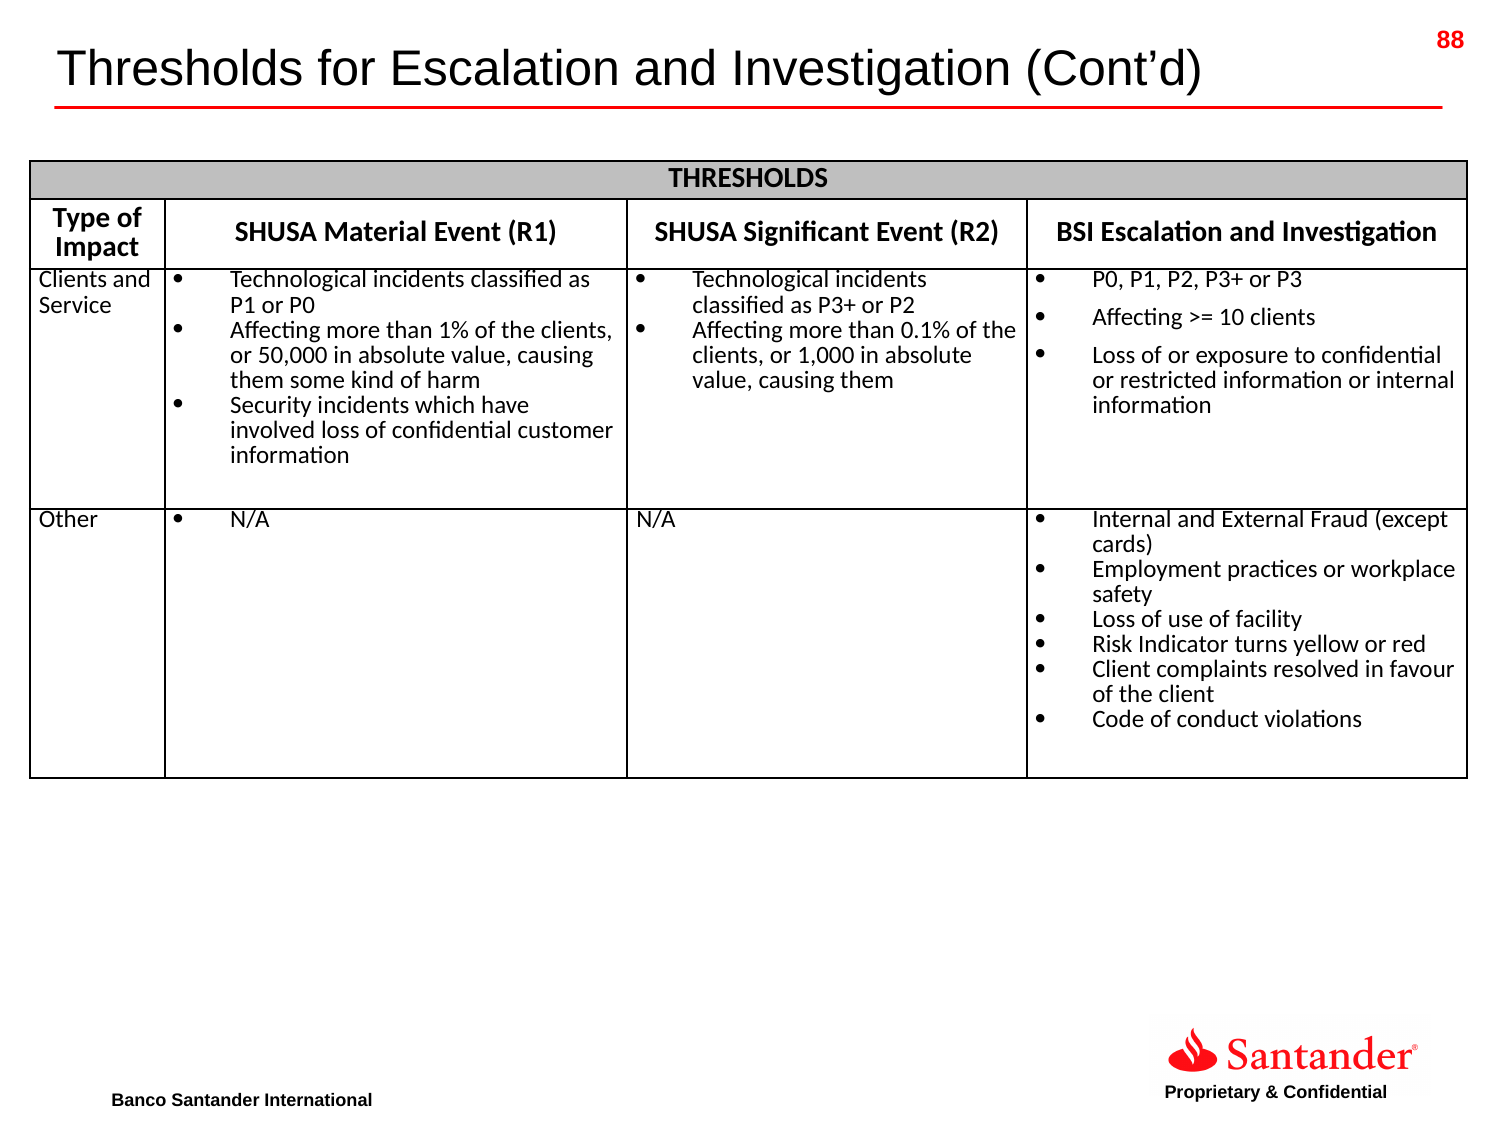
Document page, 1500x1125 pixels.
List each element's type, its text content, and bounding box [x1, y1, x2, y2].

table_cell Technological incidents classified as P3+ or P2 Affecting more than 0.1% of the clients, or 1,000 in absolute value, causing them [628, 270, 1026, 508]
table_cell Internal and External Fraud (except cards) Employment practices or workplace safety Loss of use of facility Risk Indicator turns yellow or red Client complaints resolved in favour of the client Code of conduct violations [1028, 510, 1466, 777]
table_cell Type of Impact [31, 200, 164, 268]
table_cell Technological incidents classified as P1 or P0 Affecting more than 1% of the clients, or 50,000 in absolute value, causing them some kind of harm Security incidents which have involved loss of confidential customer information [166, 270, 626, 508]
table_cell Clients and Service [31, 270, 164, 508]
table_cell N/A [166, 510, 626, 777]
text_box Thresholds for Escalation and Investigation (Cont’d) [41, 28, 1415, 103]
picture [1247, 1089, 1253, 1096]
table_header THRESHOLDS [31, 162, 1466, 198]
table_cell P0, P1, P2, P3+ or P3 Affecting >= 10 clients Loss of or exposure to confidential or restricted information or internal information [1028, 270, 1466, 508]
table_cell SHUSA Significant Event (R2) [628, 200, 1026, 268]
picture [1149, 1014, 1431, 1096]
table_cell BSI Escalation and Investigation [1028, 200, 1466, 268]
table_cell Other [31, 510, 164, 777]
table_cell SHUSA Material Event (R1) [166, 200, 626, 268]
table_cell N/A [628, 510, 1026, 777]
